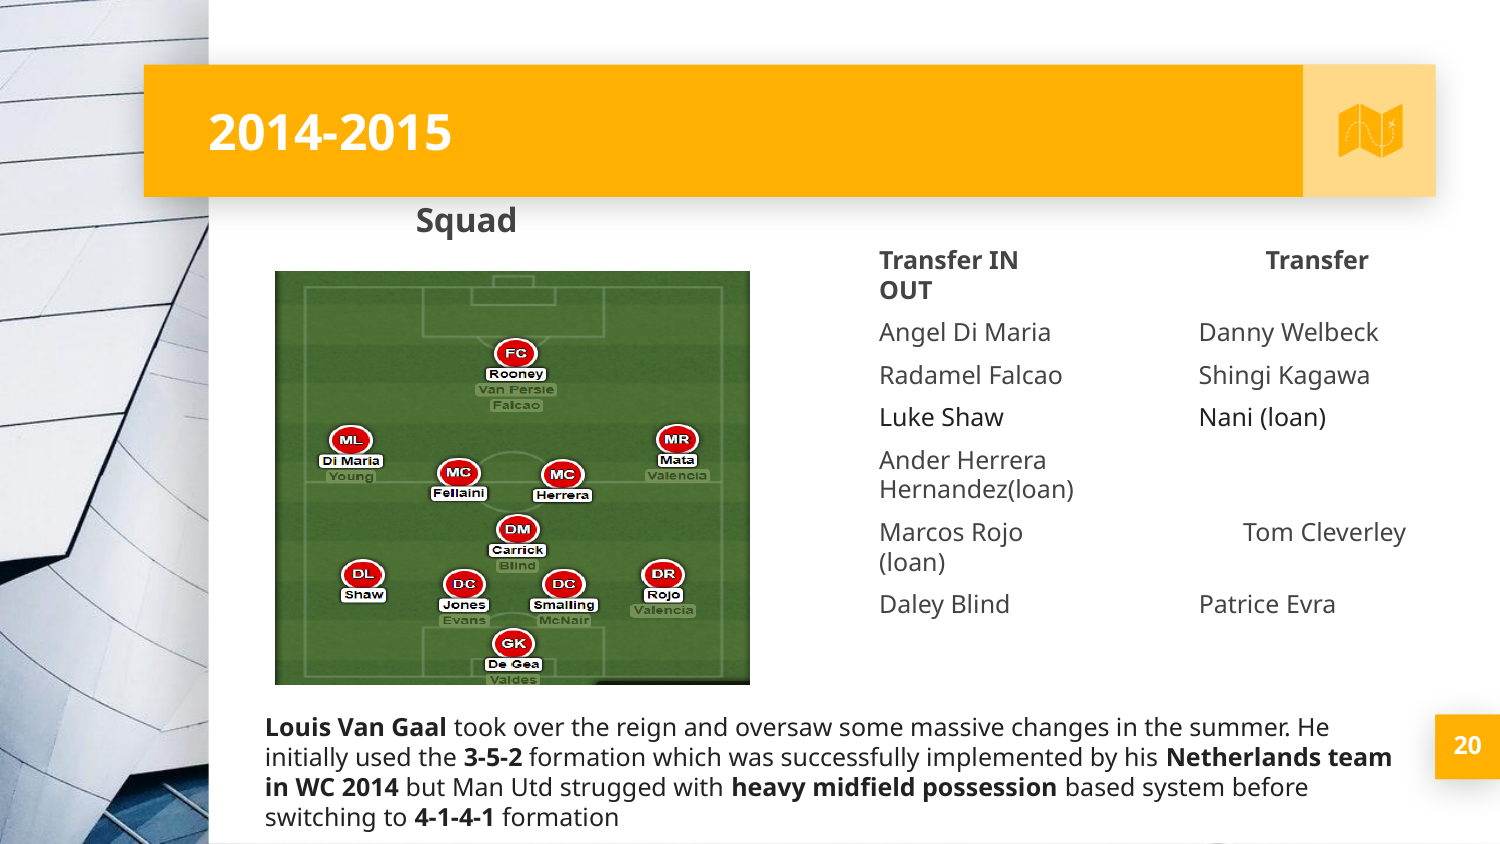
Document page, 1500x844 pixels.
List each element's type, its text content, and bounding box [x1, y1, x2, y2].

picture [0, 0, 208, 844]
picture [274, 271, 751, 685]
title 2014-2015 [193, 64, 1300, 197]
list Louis Van Gaal took over the reign and oversaw some massive changes in the summer. He initially used the 3-5-2 formation which was successfully implemented by his Netherlands team in WC 2014 but Man Utd strugged with heavy midfield possession based system before switching to 4-1-4-1 formation [249, 696, 1427, 828]
slide_number 20 [1435, 714, 1500, 780]
list Squad [200, 184, 743, 235]
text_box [1338, 103, 1403, 158]
list Transfer IN Transfer OUT Angel Di Maria Danny Welbeck Radamel Falcao Shingi Kagawa Luke Shaw Nani (loan) Ander Herrera Hernandez(loan) Marcos Rojo Tom Cleverley (loan) Daley Blind Patrice Evra [864, 229, 1436, 785]
